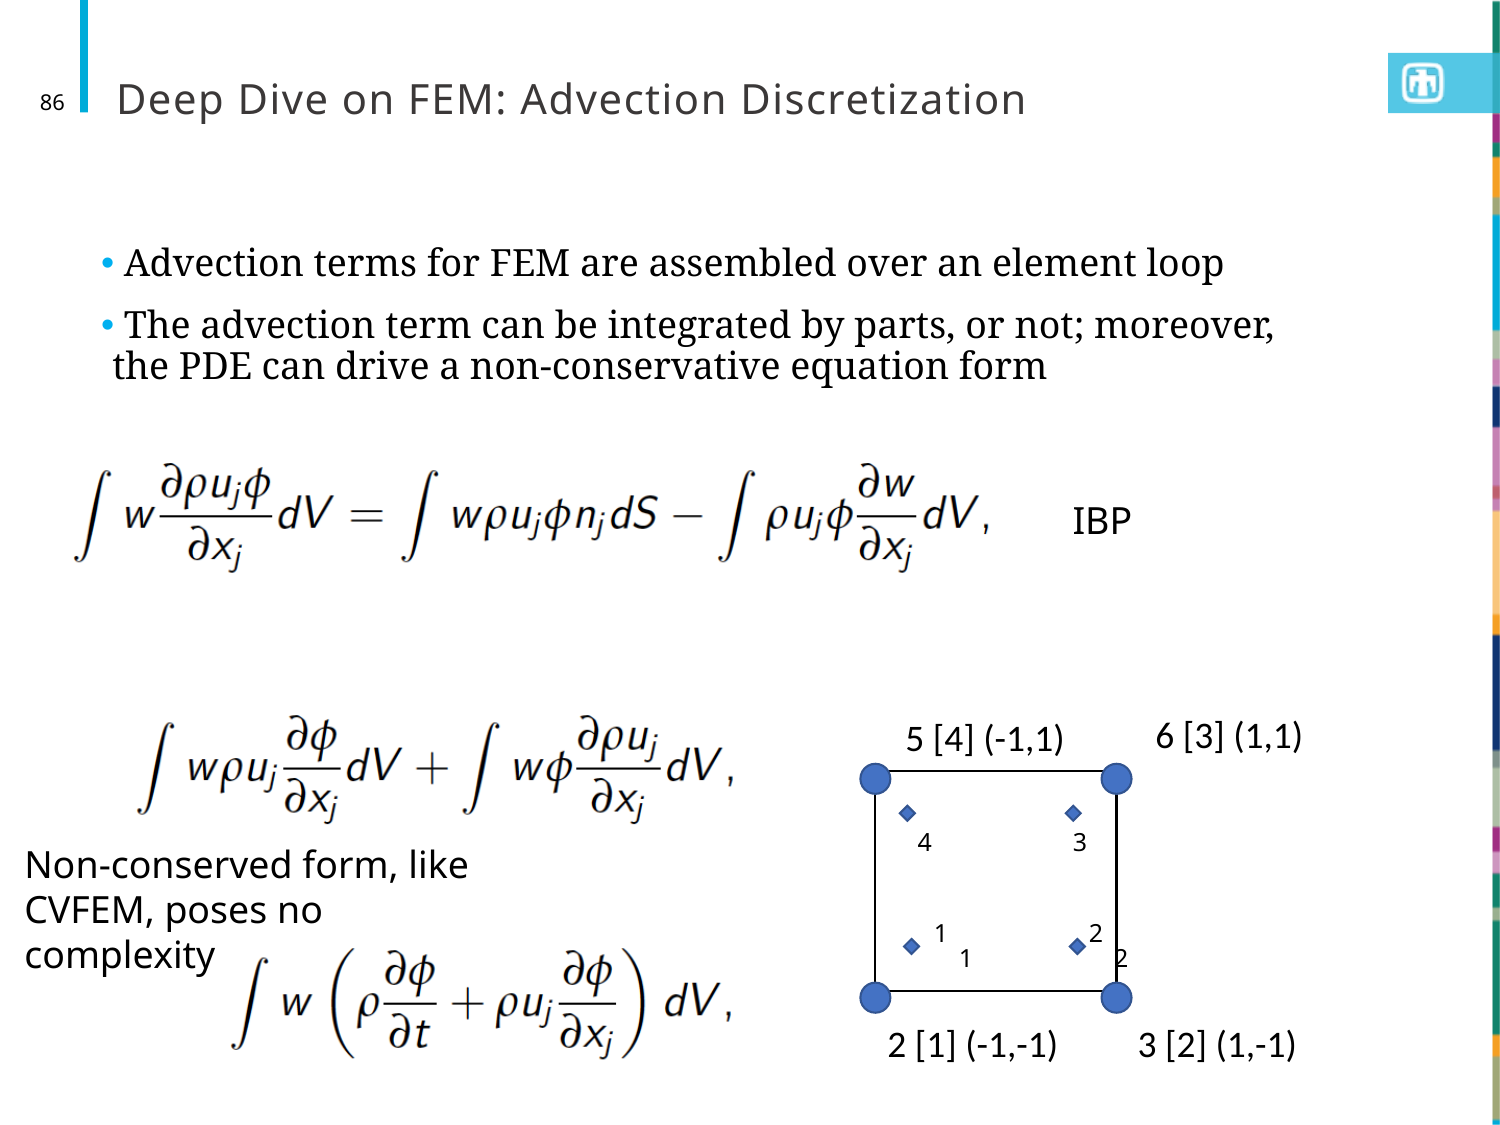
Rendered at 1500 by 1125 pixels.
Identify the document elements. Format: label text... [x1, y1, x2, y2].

title Deep Dive on FEM: Advection Discretization [101, 36, 1339, 131]
text_box Non-conserved form, like CVFEM, poses no complexity [9, 834, 513, 984]
picture [151, 924, 811, 1074]
list Advection terms for FEM are assembled over an element loop The advection term can be integrated by parts, or not; moreover, the PDE can drive a non-conservative equation form [101, 236, 1339, 1060]
slide_number 86 [7, 73, 80, 133]
picture [1401, 62, 1445, 104]
picture [104, 689, 764, 845]
text_box IBP [1057, 489, 1148, 550]
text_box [859, 703, 1321, 1074]
picture [19, 437, 1034, 604]
picture [1493, 1, 1500, 215]
picture [1493, 330, 1499, 1120]
